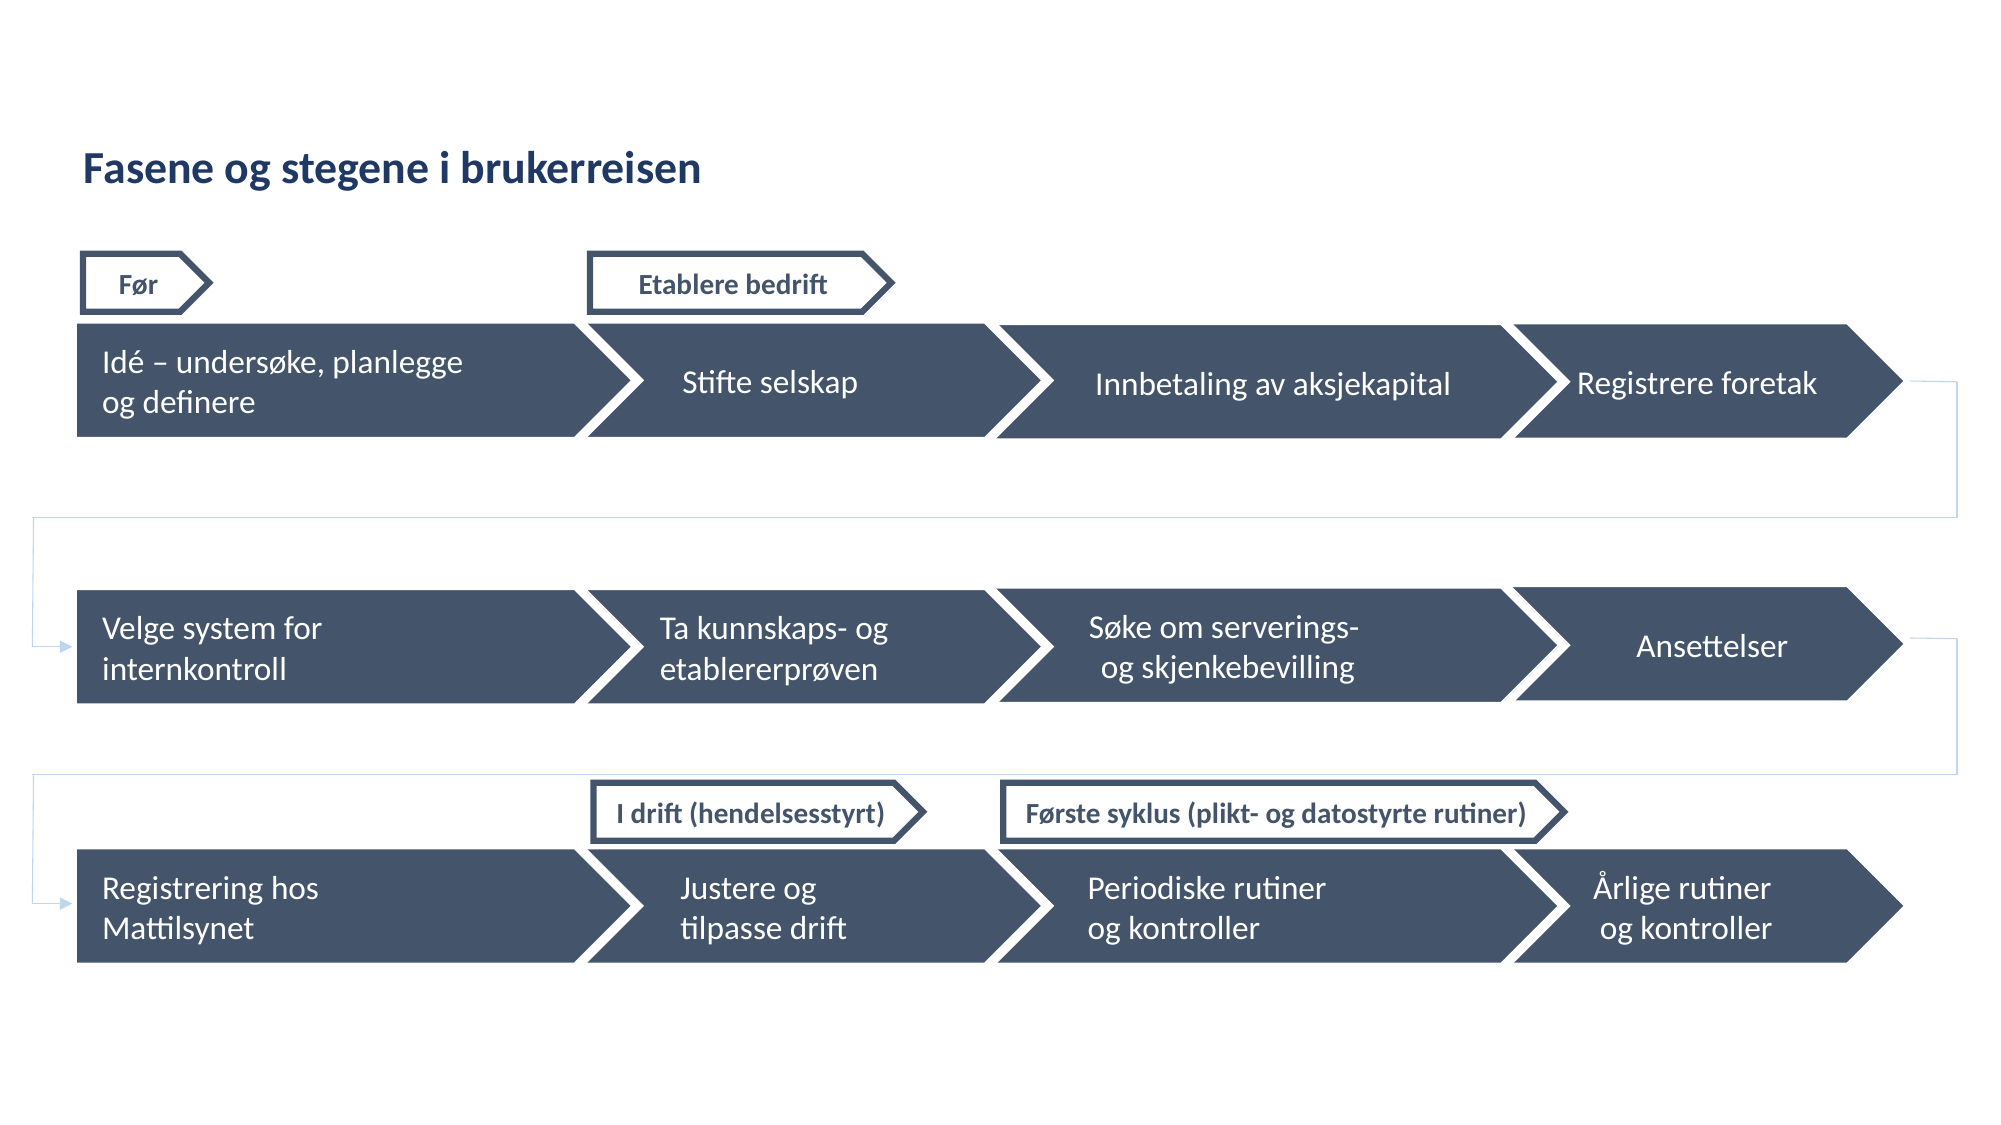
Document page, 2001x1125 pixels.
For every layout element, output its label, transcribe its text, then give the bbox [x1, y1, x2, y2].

text_box Årlige rutiner og kontroller [1504, 904, 1912, 969]
text_box Stifte selskap [577, 317, 1050, 381]
text_box Registrering hos Mattilsynet [71, 904, 639, 969]
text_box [32, 381, 1958, 637]
text_box Innbetaling av aksjekapital [989, 319, 1565, 381]
text_box Etablere bedrift [588, 278, 893, 313]
text_box Registrere foretak [1491, 318, 1911, 381]
text_box Før [81, 278, 211, 313]
text_box Idé – undersøke, planlegge og definere [71, 317, 639, 381]
text_box Justere og tilpasse drift [577, 904, 1050, 969]
text_box Fasene og stegene i brukerreisen [68, 59, 1729, 278]
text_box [32, 637, 1958, 904]
text_box Periodiske rutiner og kontroller [988, 904, 1566, 969]
